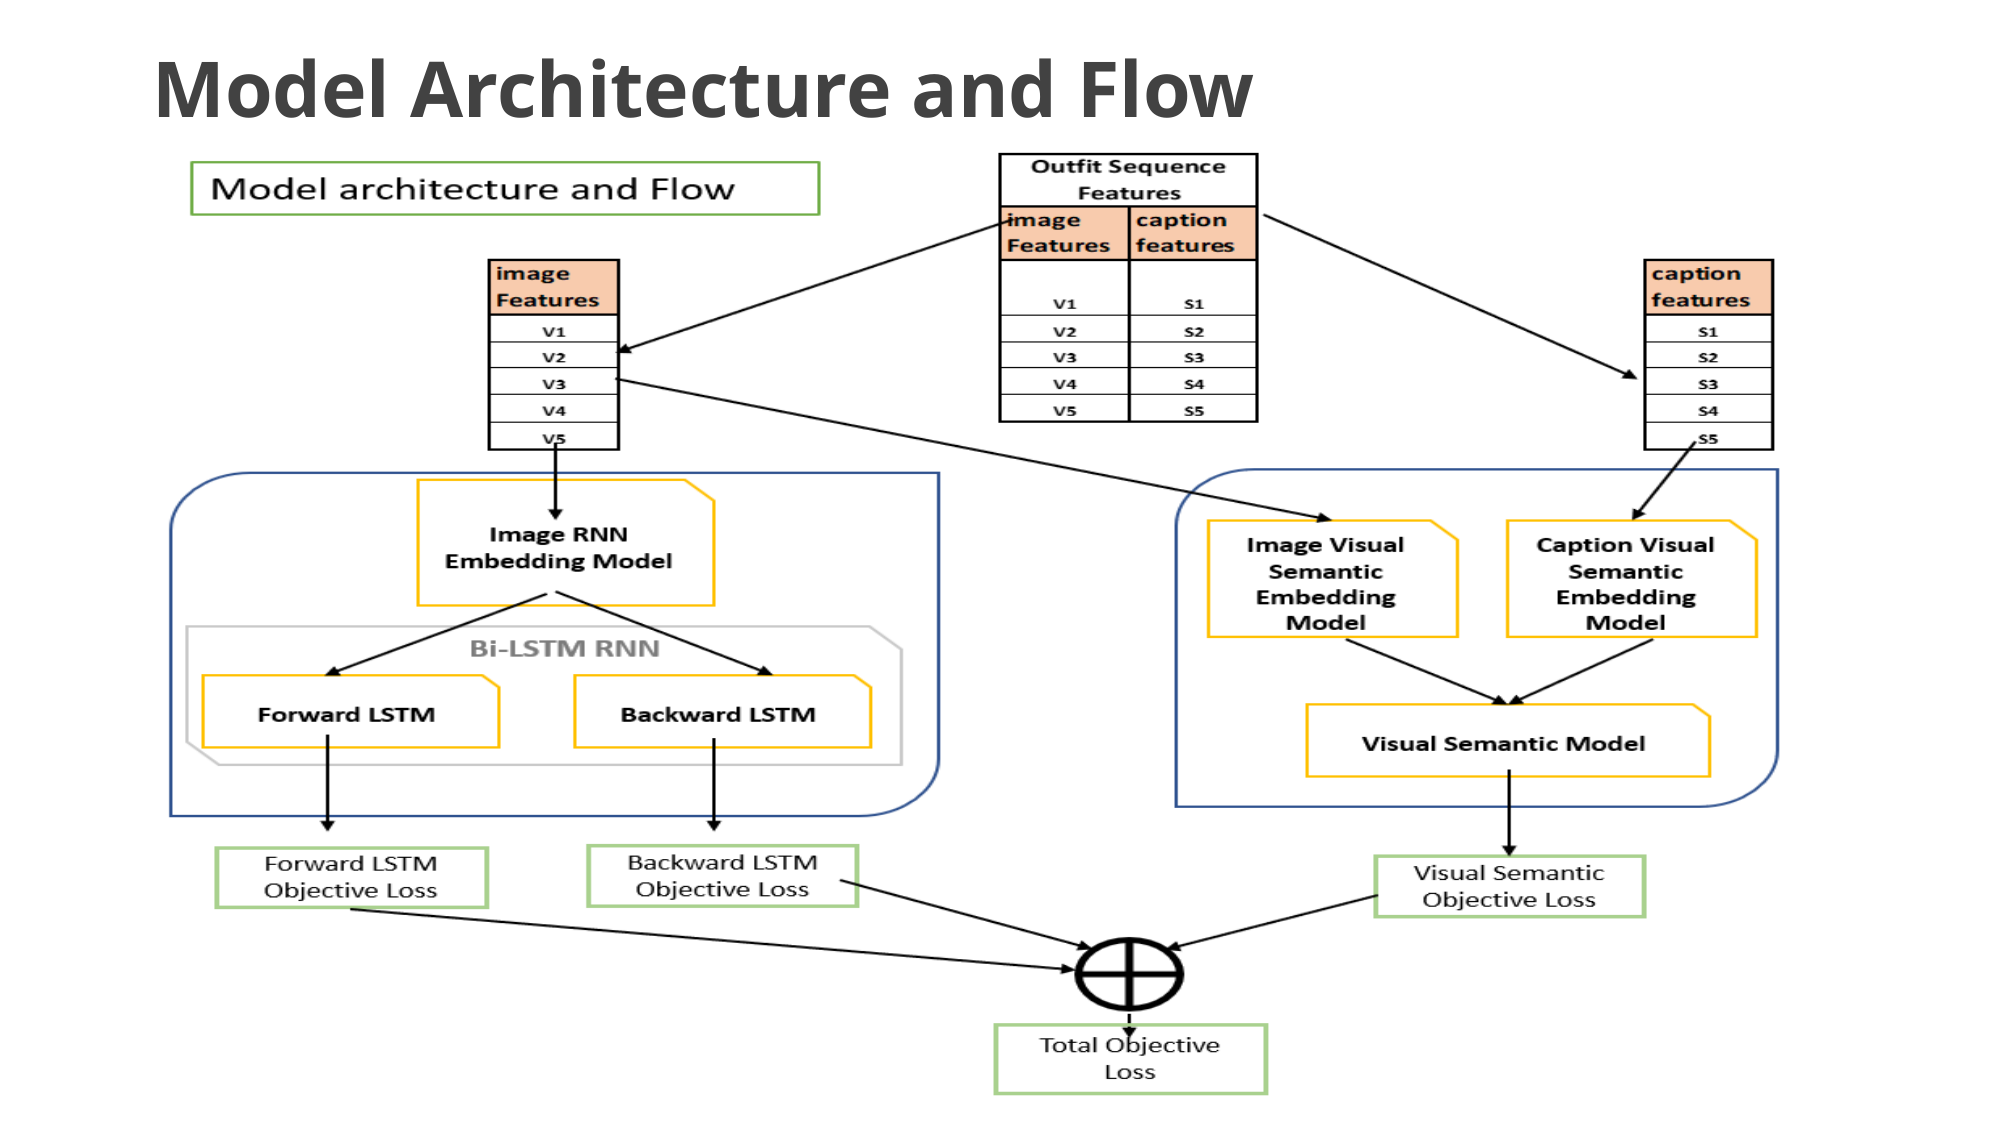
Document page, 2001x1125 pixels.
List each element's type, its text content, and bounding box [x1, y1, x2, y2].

title Model Architecture and Flow [137, 0, 1863, 145]
picture [24, 146, 1933, 1101]
